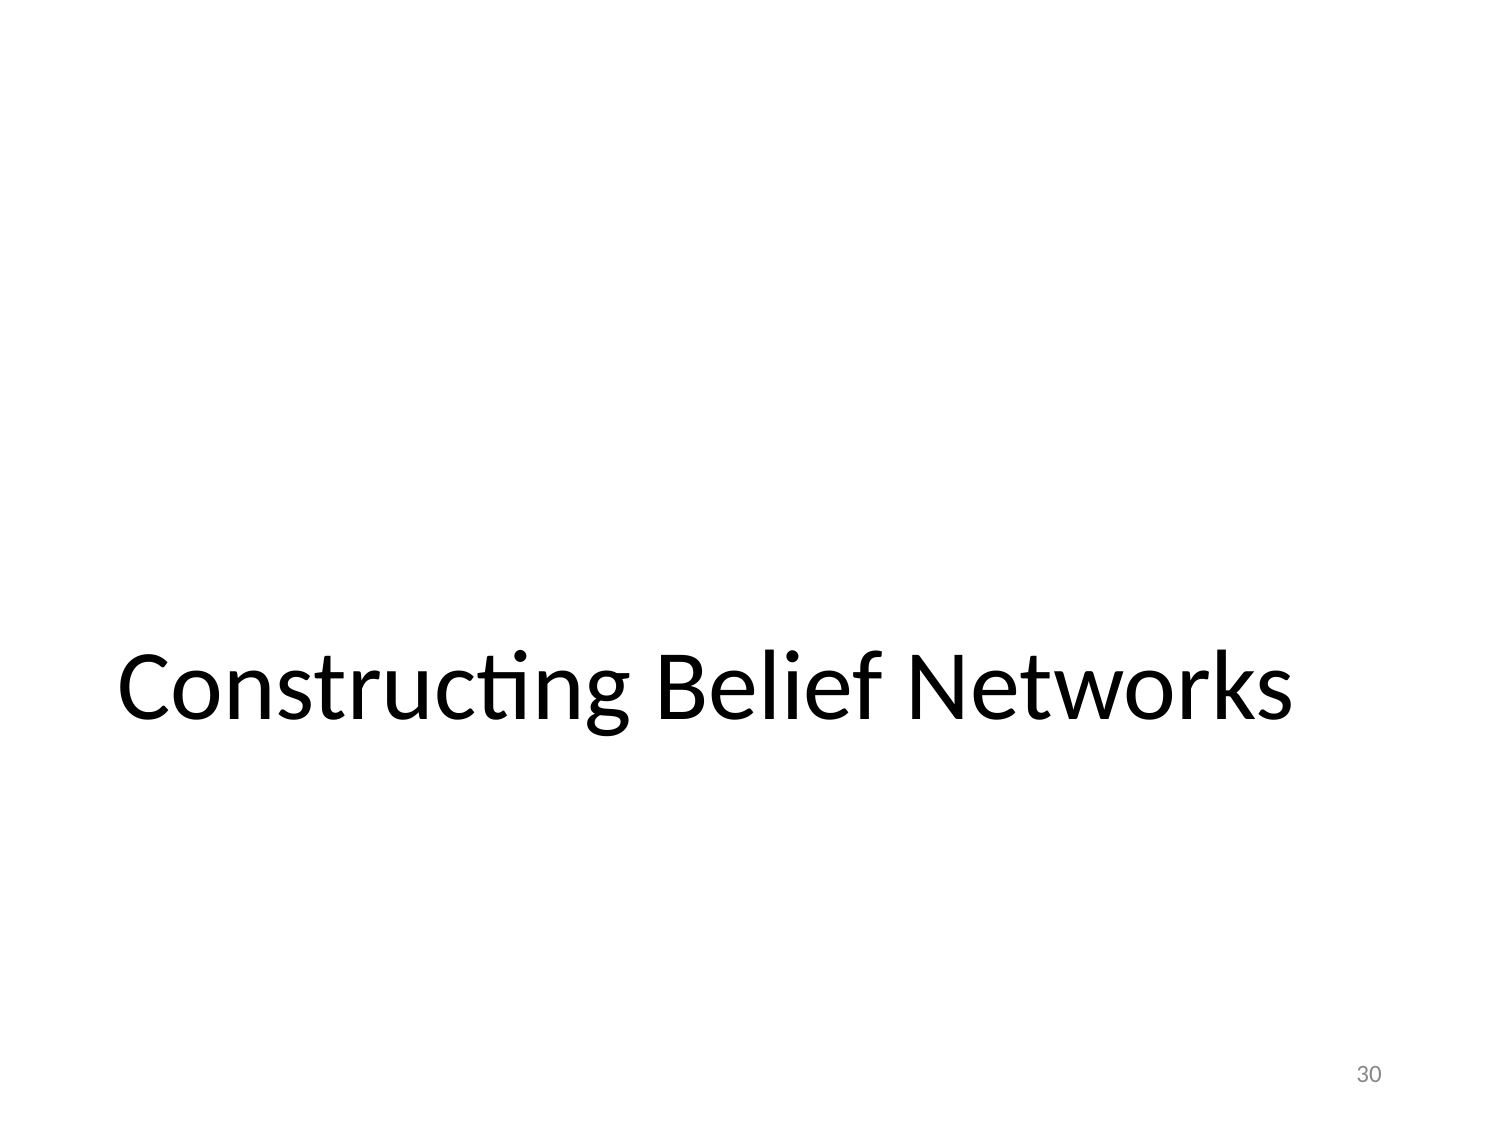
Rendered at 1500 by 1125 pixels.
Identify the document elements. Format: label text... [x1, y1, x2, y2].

slide_number ‹#› [1059, 1042, 1397, 1103]
title Constructing Belief Networks [102, 280, 1397, 749]
